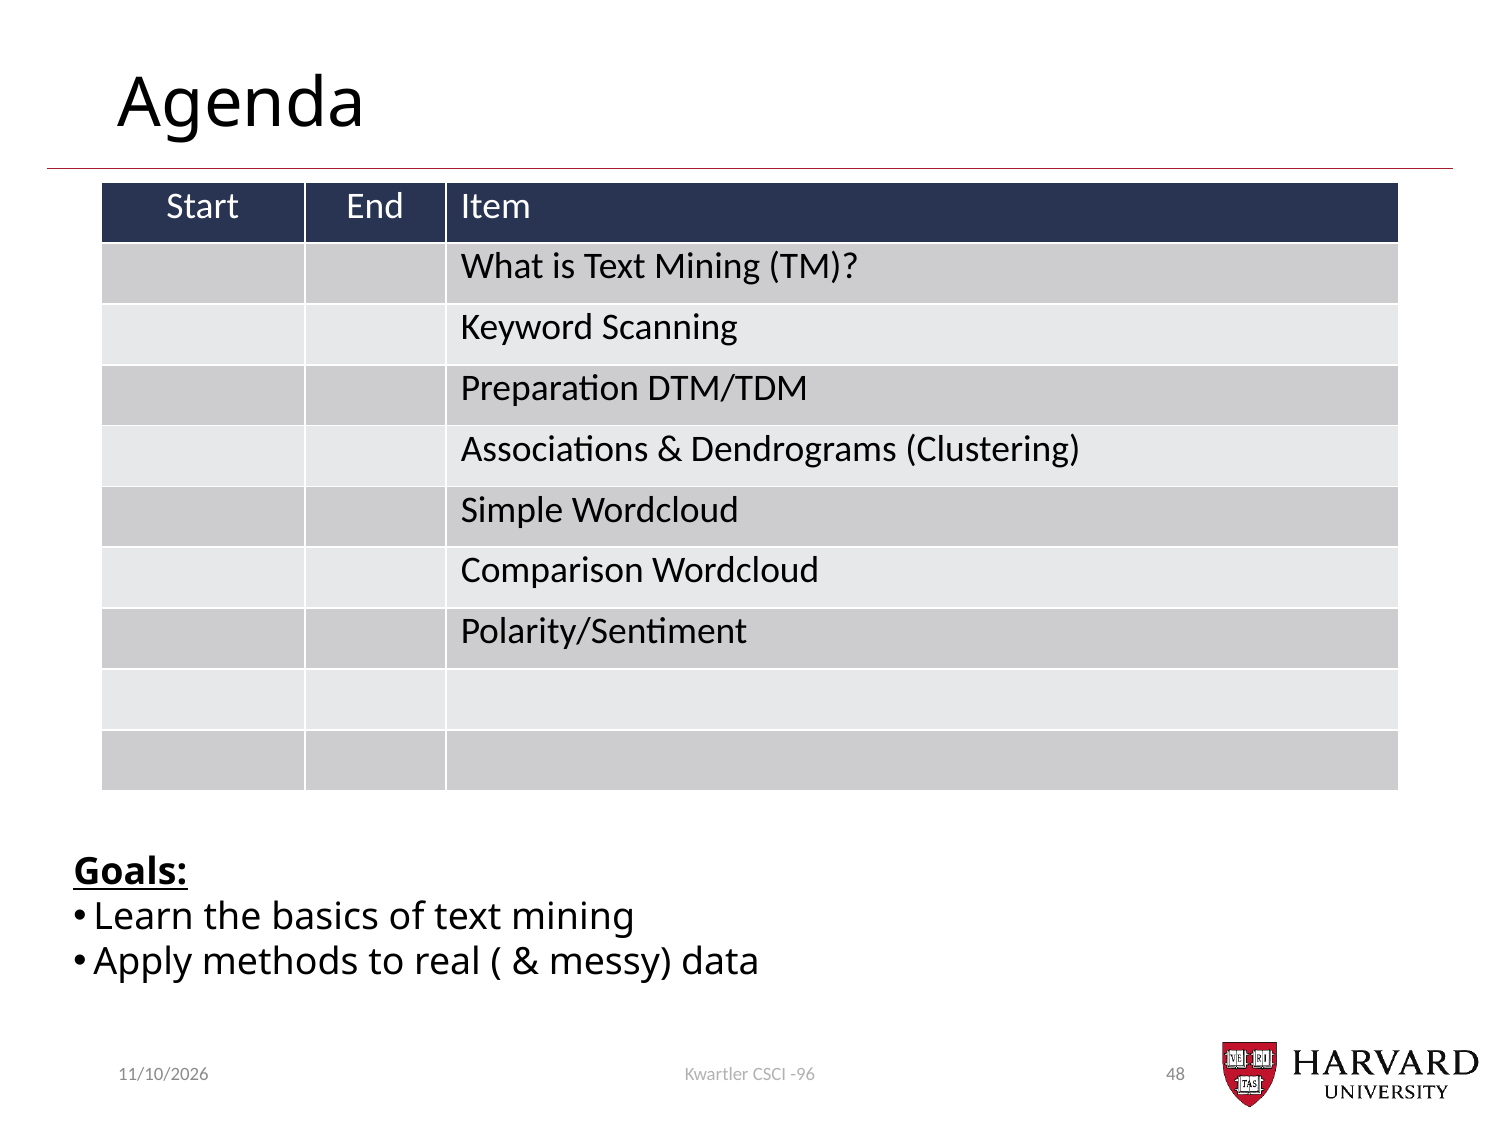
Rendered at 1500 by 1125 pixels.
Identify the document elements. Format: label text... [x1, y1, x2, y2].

table_cell [306, 670, 445, 729]
table_cell Polarity/Sentiment [447, 609, 1398, 668]
table_cell [447, 670, 1398, 729]
table_header Item [447, 183, 1398, 242]
table_header Start [102, 183, 304, 242]
table_cell [306, 731, 445, 790]
table_cell [102, 548, 304, 607]
table_cell [102, 609, 304, 668]
table_cell [102, 305, 304, 364]
table_cell Preparation DTM/TDM [447, 366, 1398, 425]
table_cell [306, 548, 445, 607]
text_box Goals: Learn the basics of text mining Apply methods to real ( & messy) data [58, 839, 785, 990]
picture [1200, 1024, 1500, 1125]
table_cell [306, 366, 445, 425]
table_cell Comparison Wordcloud [447, 548, 1398, 607]
table_cell [306, 244, 445, 303]
table_cell [102, 487, 304, 546]
table_cell Simple Wordcloud [447, 487, 1398, 546]
table_cell [306, 426, 445, 486]
table_cell What is Text Mining (TM)? [447, 244, 1398, 303]
table_header End [306, 183, 445, 242]
footer Kwartler CSCI -96 [496, 1042, 1004, 1103]
table_cell Associations & Dendrograms (Clustering) [447, 426, 1398, 486]
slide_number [103, 1042, 441, 1103]
slide_number 48 [1059, 1042, 1200, 1103]
table_cell [102, 244, 304, 303]
table_cell [102, 426, 304, 486]
table_cell [102, 366, 304, 425]
table_cell [102, 670, 304, 729]
table_cell [306, 609, 445, 668]
table_cell [447, 731, 1398, 790]
table_cell [306, 305, 445, 364]
table_cell [102, 731, 304, 790]
table_cell [306, 487, 445, 546]
title Agenda [103, 59, 1397, 157]
table_cell Keyword Scanning [447, 305, 1398, 364]
